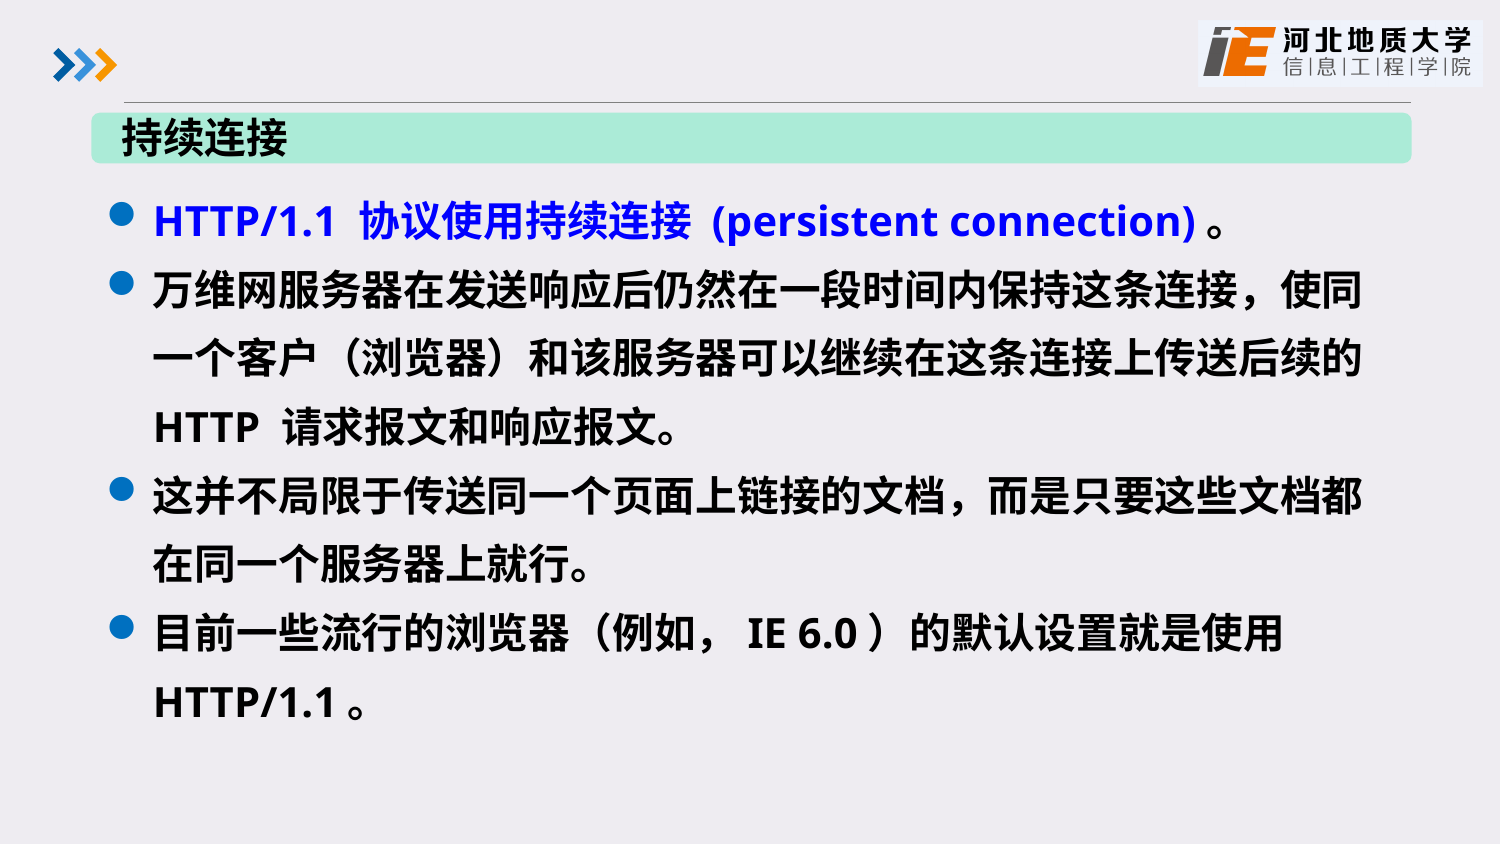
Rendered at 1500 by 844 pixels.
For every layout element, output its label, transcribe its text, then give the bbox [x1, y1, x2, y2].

picture [1198, 20, 1483, 87]
text_box 持续连接 [106, 104, 304, 170]
text_box HTTP/1.1 协议使用持续连接 (persistent connection)。 万维网服务器在发送响应后仍然在一段时间内保持这条连接，使同一个客户（浏览器）和该服务器可以继续在这条连接上传送后续的 HTTP 请求报文和响应报文。 这并不局限于传送同一个页面上链接的文档，而是只要这些文档都在同一个服务器上就行。 目前一些流行的浏览器（例如，IE 6.0）的默认设置就是使用 HTTP/1.1。 [91, 168, 1412, 734]
text_box [91, 112, 106, 164]
text_box [304, 112, 1412, 164]
